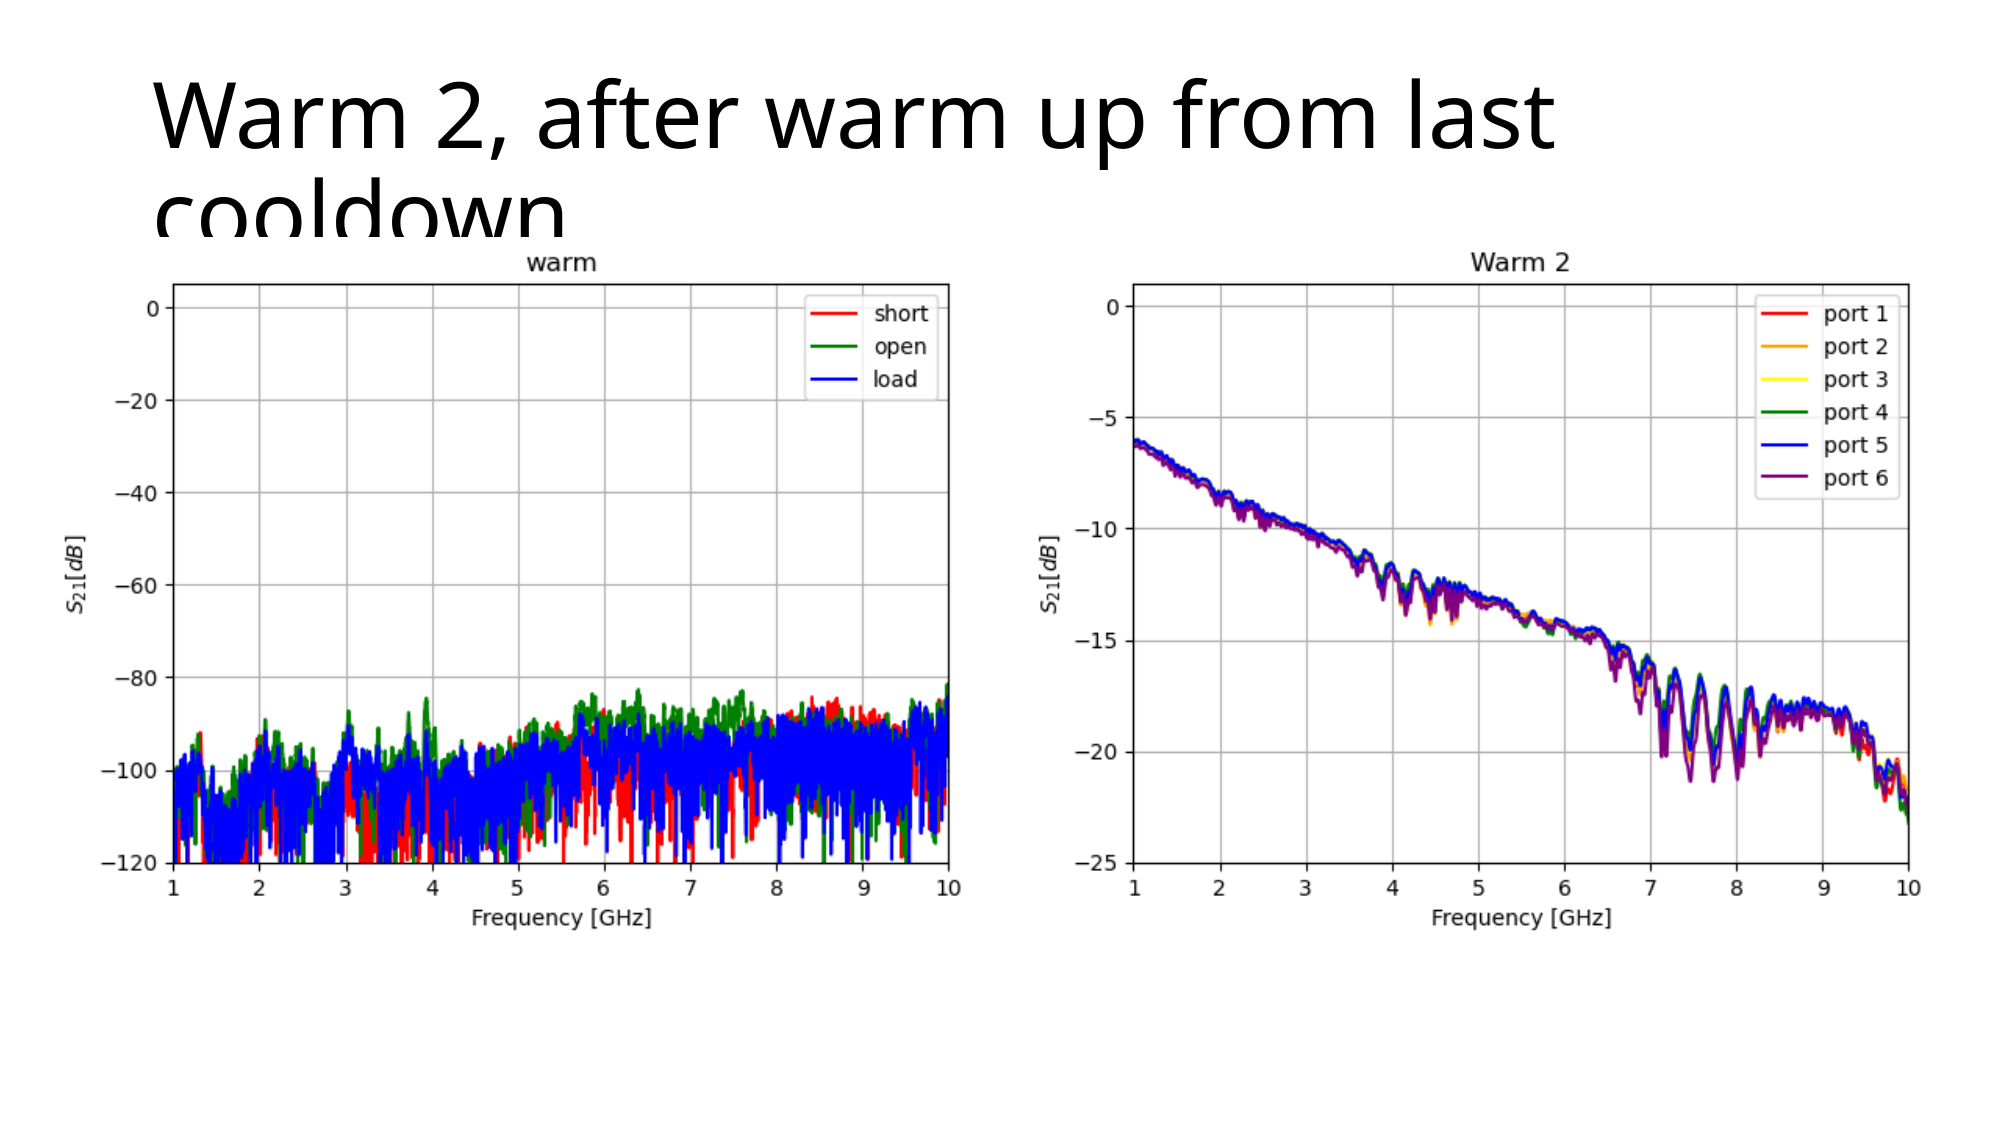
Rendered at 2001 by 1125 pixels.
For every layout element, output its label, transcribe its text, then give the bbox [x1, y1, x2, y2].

picture [47, 236, 979, 946]
picture [1021, 236, 1939, 946]
title Warm 2, after warm up from last cooldown [137, 59, 1863, 278]
